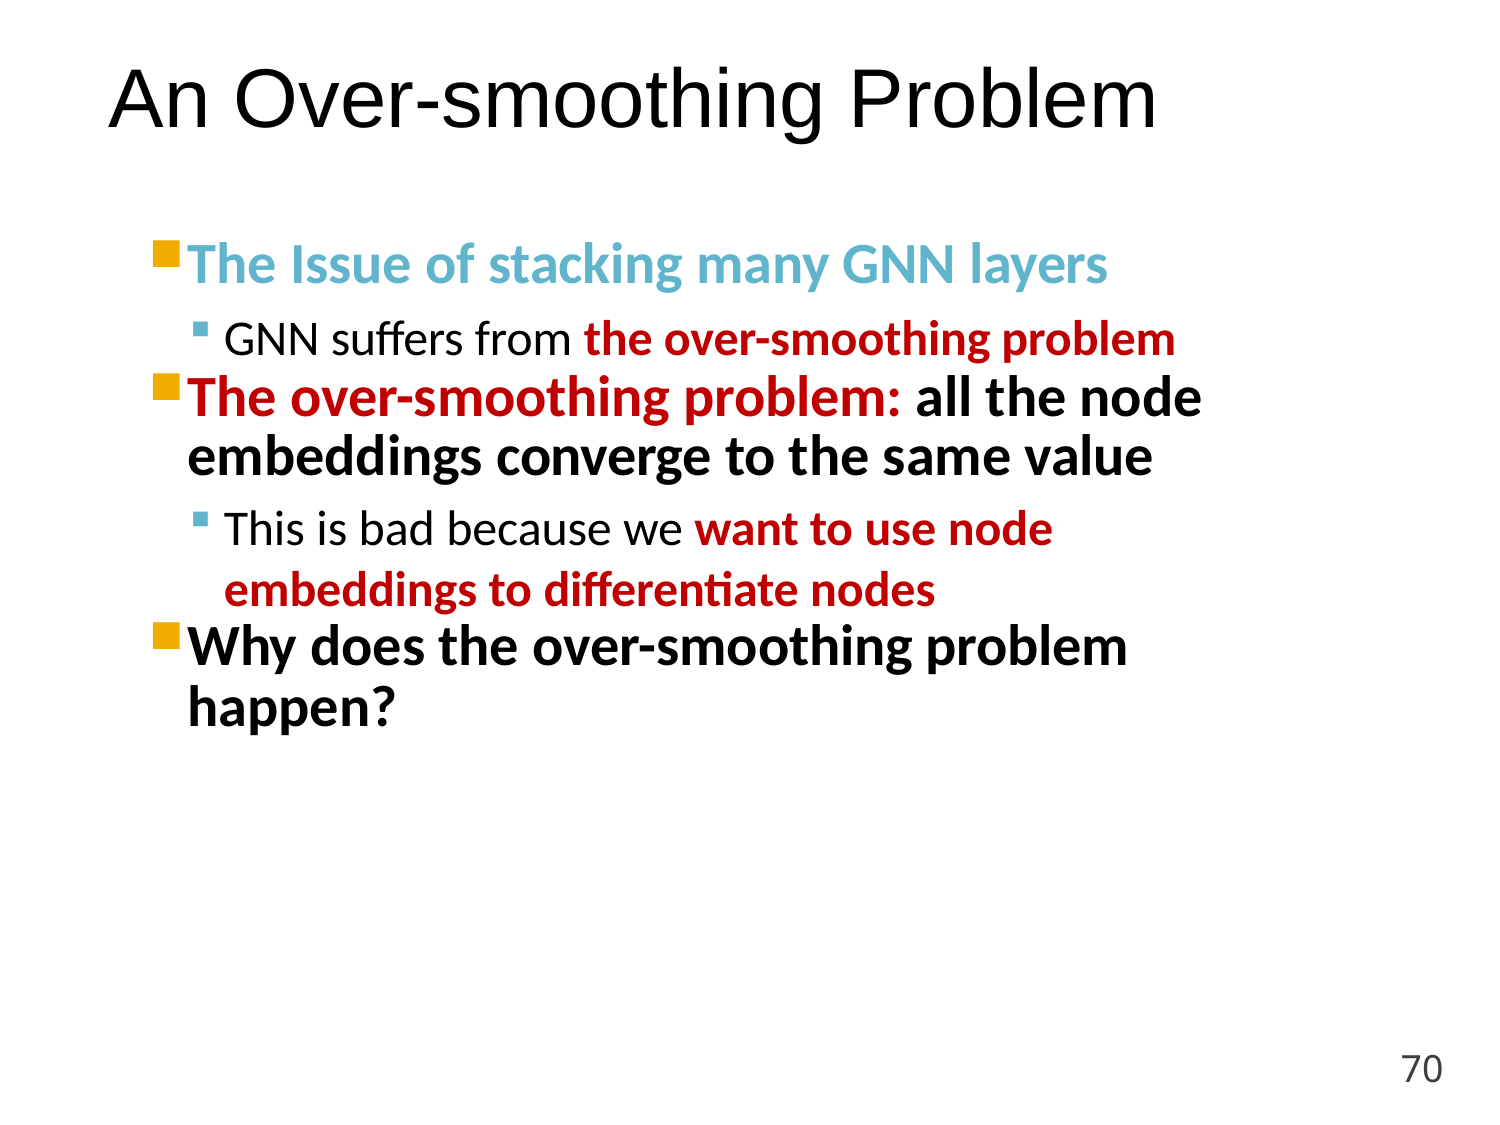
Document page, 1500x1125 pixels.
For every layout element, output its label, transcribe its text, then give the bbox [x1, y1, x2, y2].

text_box The Issue of stacking many GNN layers GNN suffers from the over-smoothing problem The over-smoothing problem: all the node embeddings converge to the same value This is bad because we want to use node embeddings to differentiate nodes Why does the over-smoothing problem happen? [146, 212, 1357, 739]
text_box 70 [1384, 1044, 1462, 1096]
title An Over-smoothing Problem [93, 42, 1388, 159]
